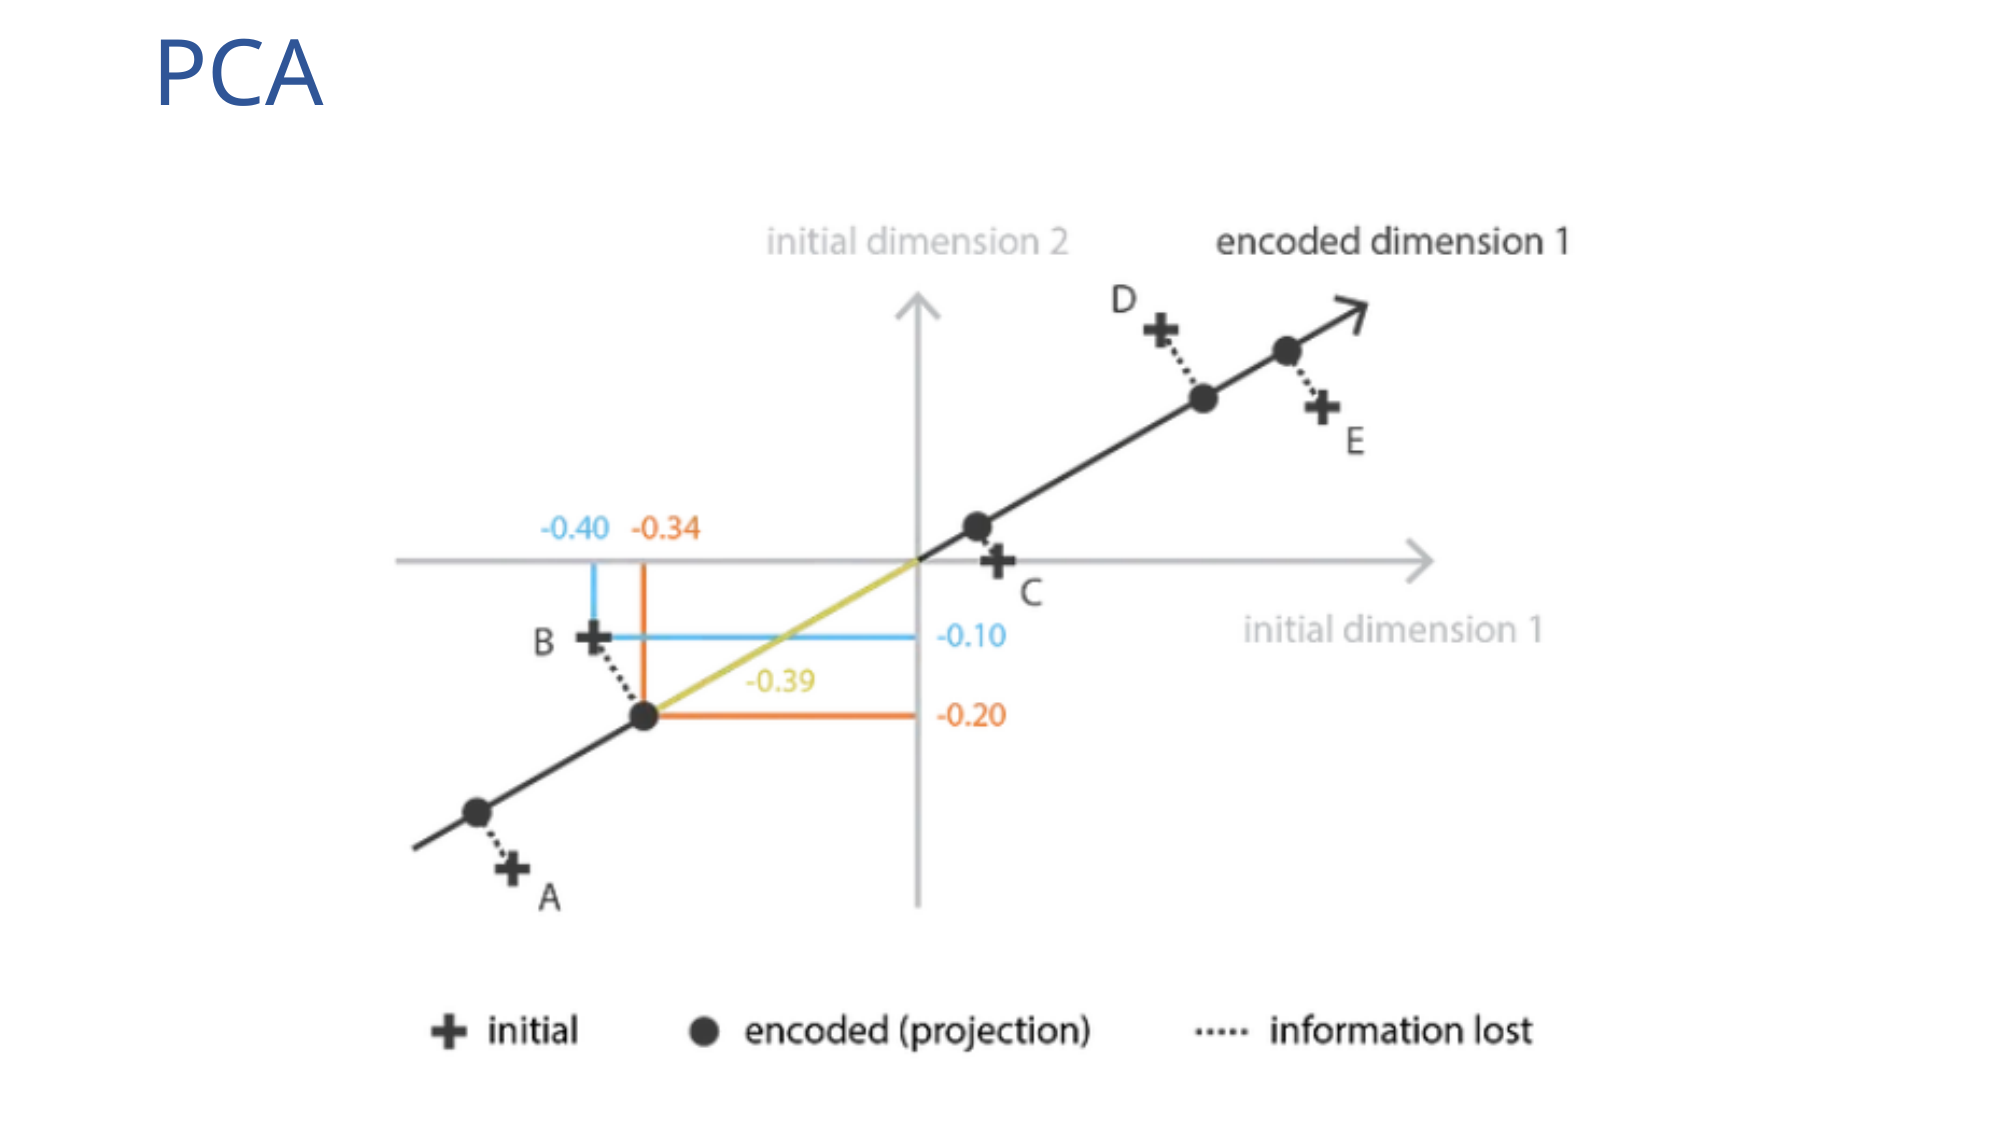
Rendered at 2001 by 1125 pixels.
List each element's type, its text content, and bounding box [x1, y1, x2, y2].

title PCA [137, 3, 1863, 149]
picture [326, 158, 1674, 1076]
